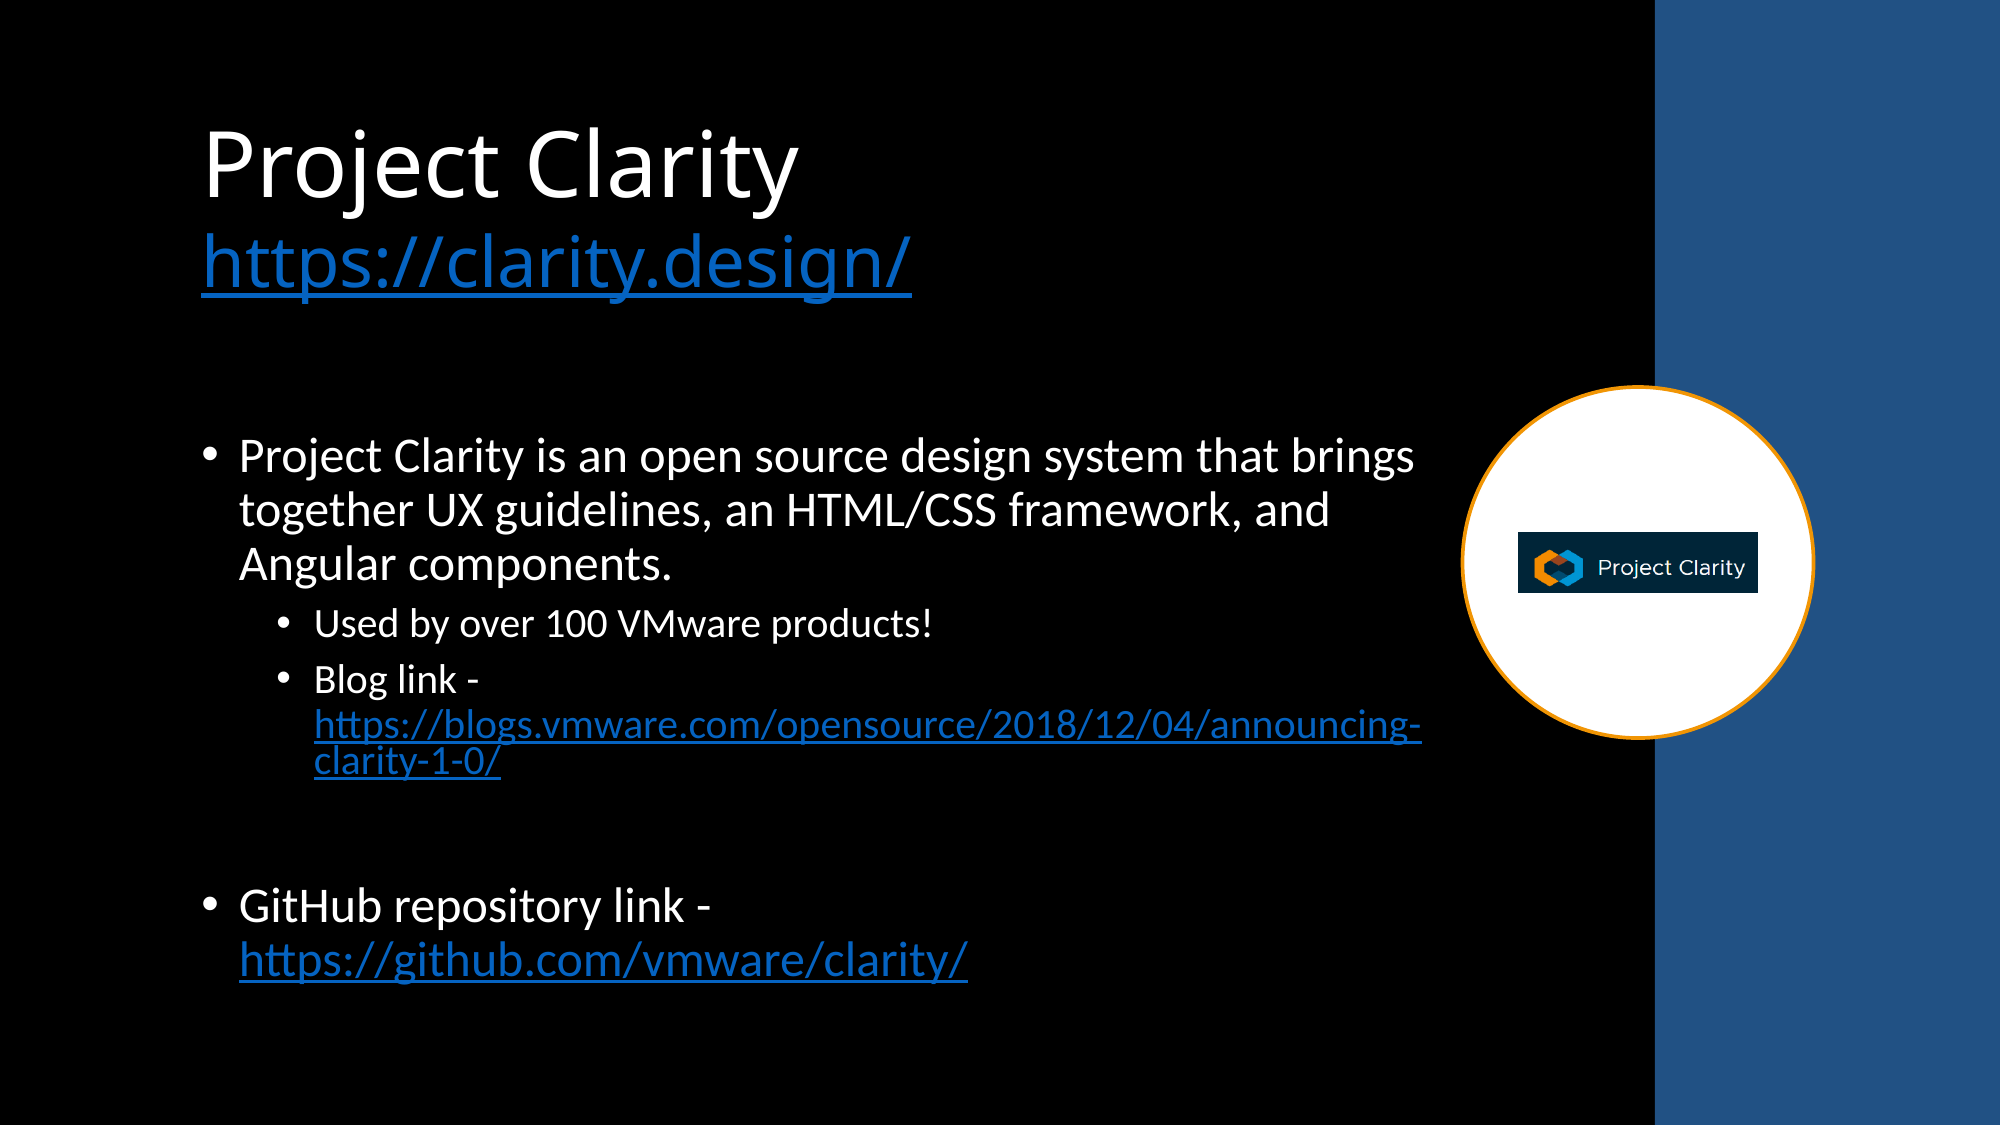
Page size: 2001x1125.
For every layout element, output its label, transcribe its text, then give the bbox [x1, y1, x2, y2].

picture [1535, 551, 1566, 585]
list Project Clarity is an open source design system that brings together UX guidelines, an HTML/CSS framework, and Angular components. Used by over 100 VMware products! Blog link - https://blogs.vmware.com/opensource/2018/12/04/announcing-clarity-1-0/ GitHub repository link - https://github.com/vmware/clarity/ [186, 320, 1446, 1061]
title Project Clarity https://clarity.design/ [186, 102, 1413, 320]
picture [1701, 565, 1709, 574]
text_box [1461, 385, 1815, 740]
text_box [1654, 0, 2000, 1125]
